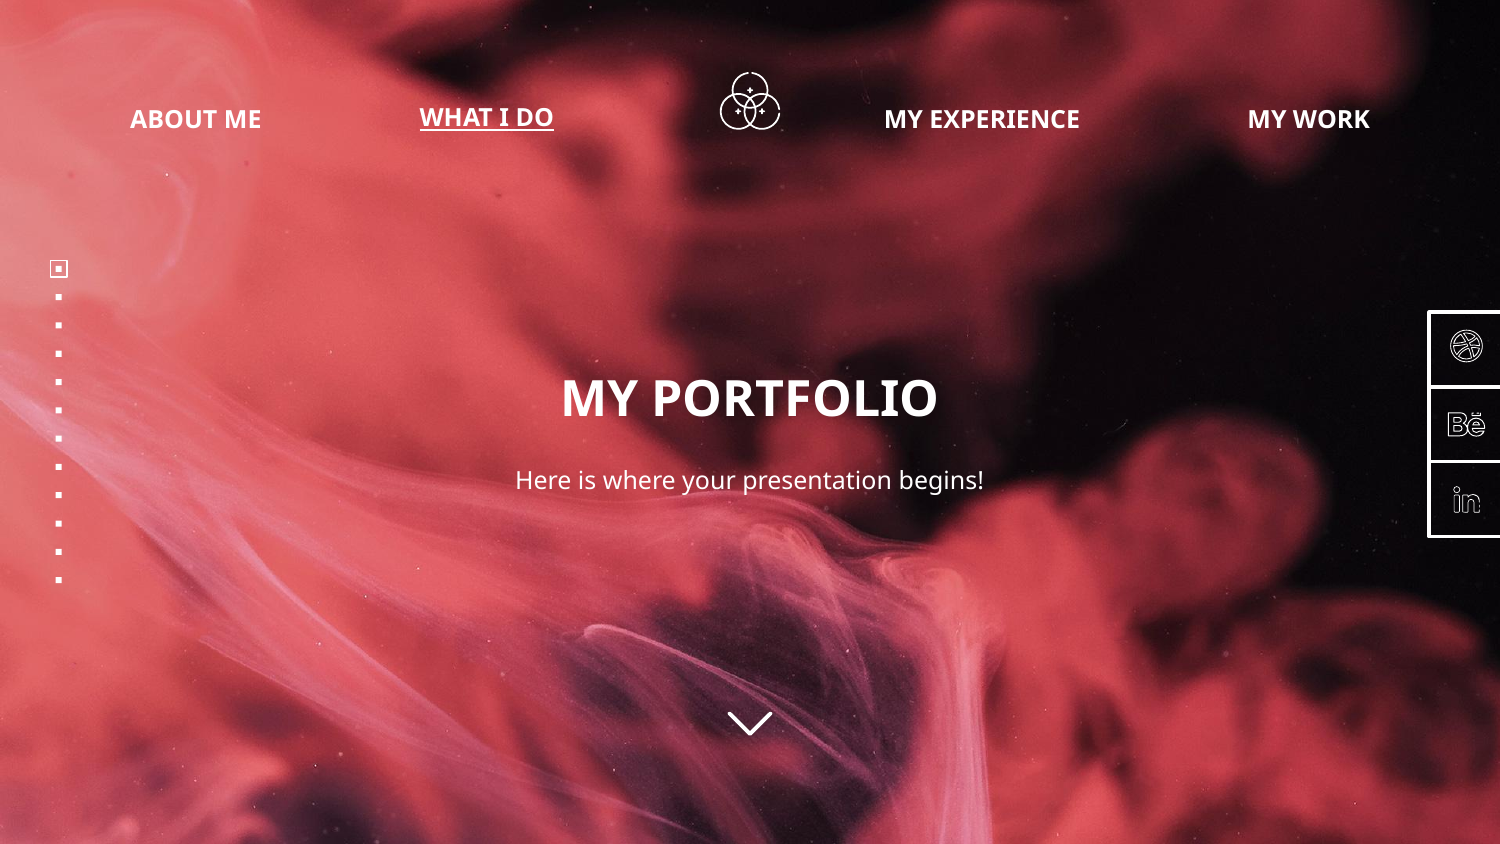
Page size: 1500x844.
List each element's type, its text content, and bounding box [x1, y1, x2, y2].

picture [0, 0, 1500, 844]
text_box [1447, 412, 1486, 437]
text_box [1428, 461, 1500, 537]
text_box [50, 260, 67, 275]
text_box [1453, 485, 1480, 513]
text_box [1449, 329, 1484, 363]
text_box [1428, 386, 1500, 461]
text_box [55, 265, 62, 584]
subtitle ABOUT ME [115, 72, 377, 151]
subtitle Here is where your presentation begins! [308, 413, 1192, 543]
subtitle WHAT I DO [404, 72, 667, 151]
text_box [716, 71, 781, 131]
subtitle MY WORK [1123, 72, 1385, 151]
title MY PORTFOLIO [334, 350, 1166, 413]
text_box [1428, 312, 1500, 386]
subtitle MY EXPERIENCE [833, 72, 1096, 151]
